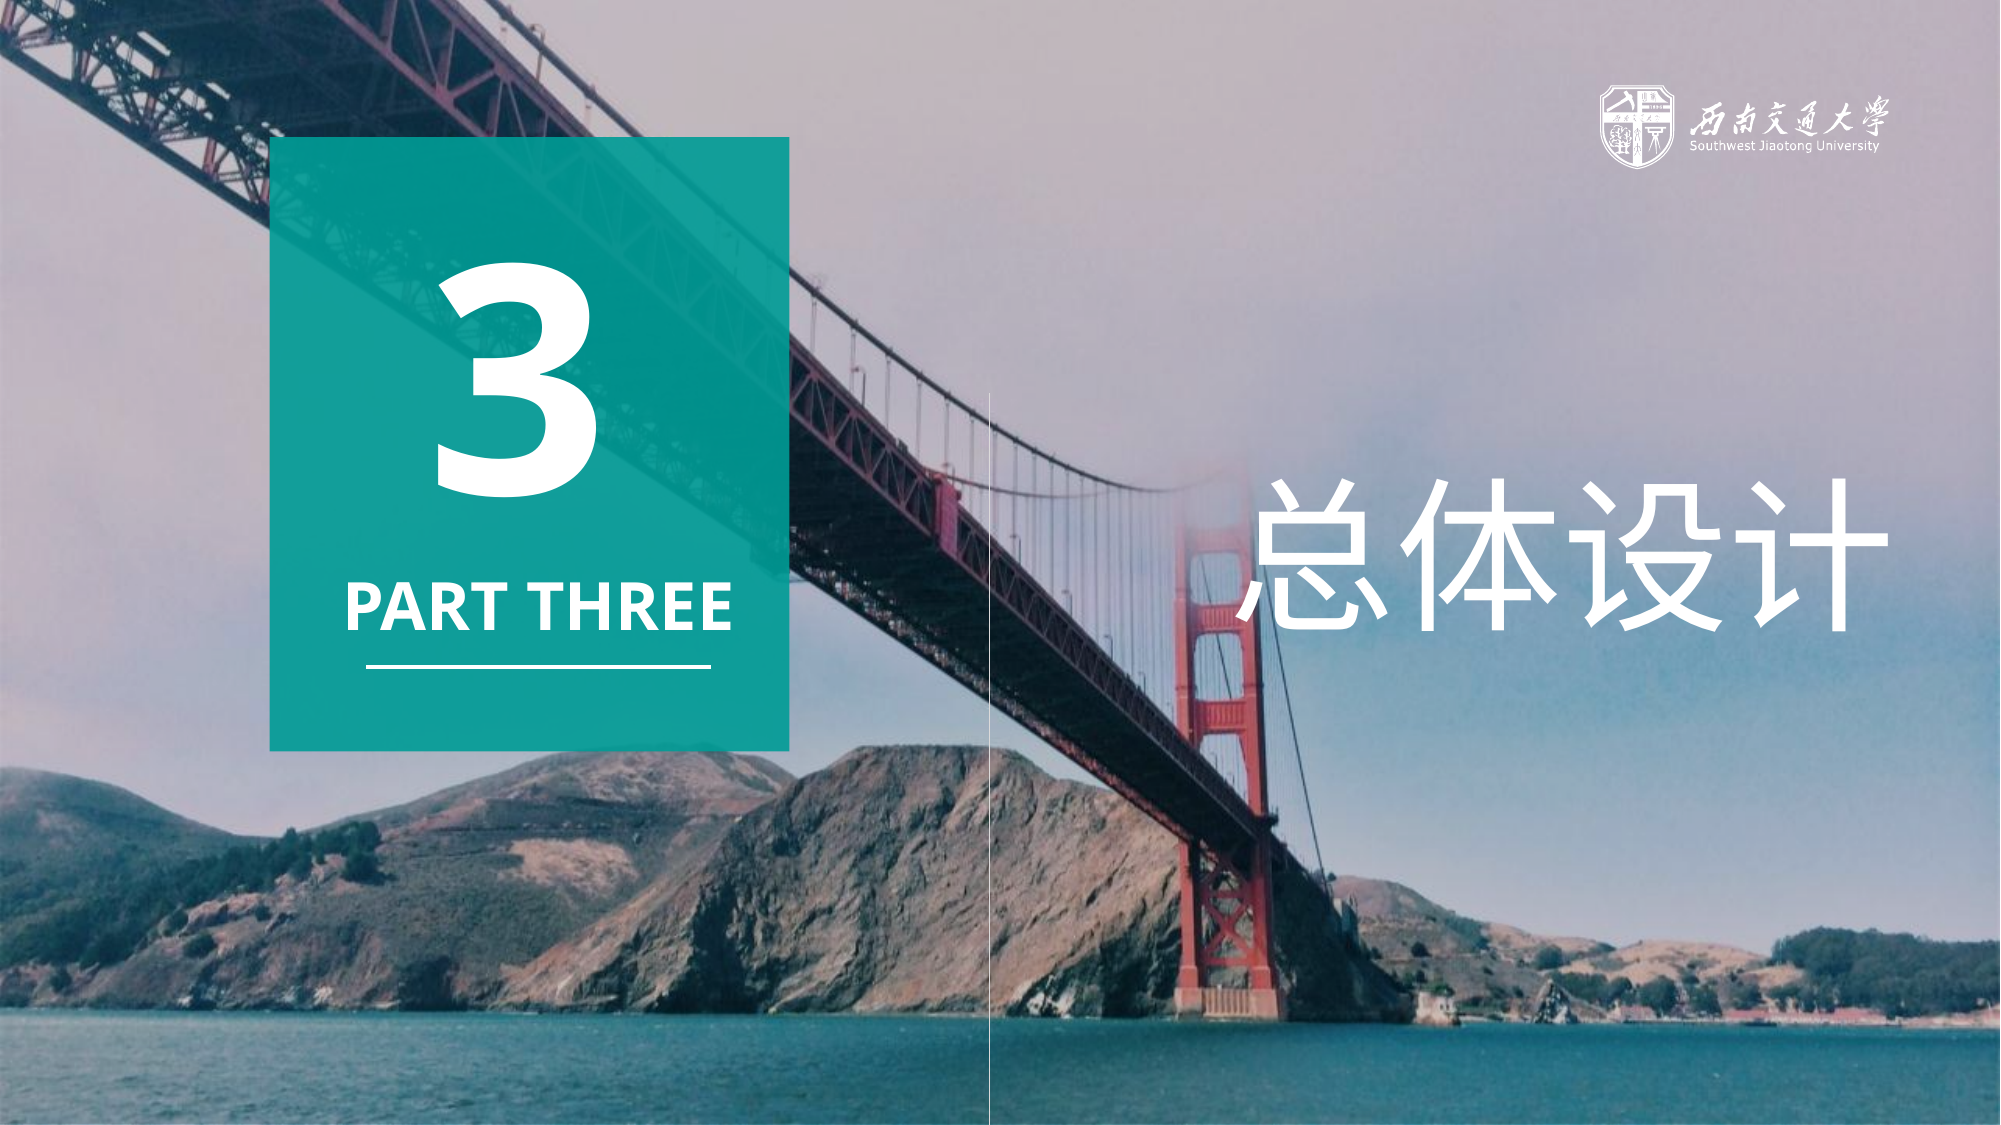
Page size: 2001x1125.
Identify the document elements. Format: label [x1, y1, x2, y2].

picture [0, 0, 2000, 1125]
text_box [1600, 85, 1889, 169]
